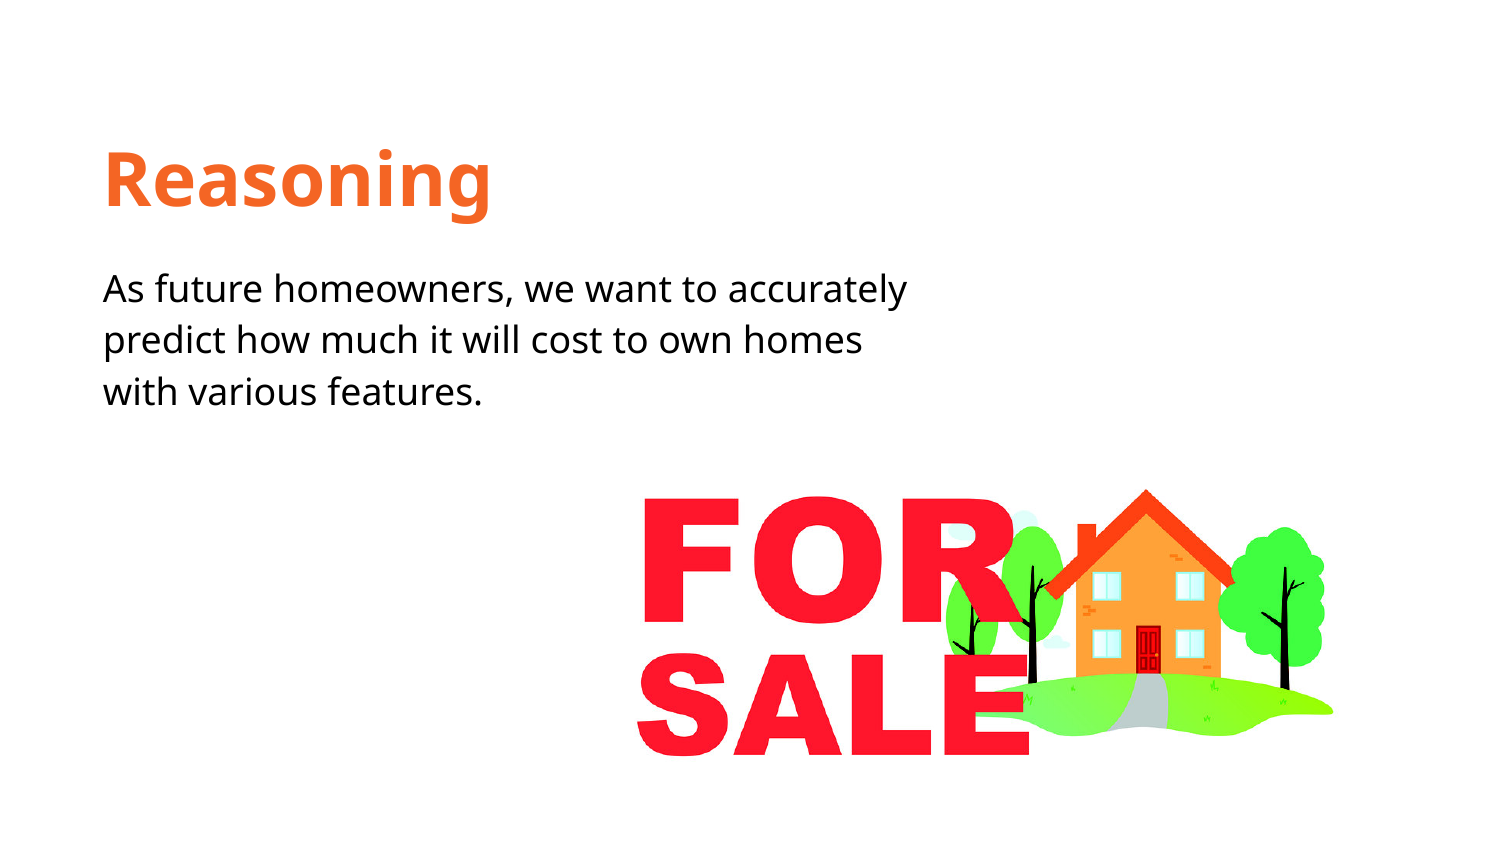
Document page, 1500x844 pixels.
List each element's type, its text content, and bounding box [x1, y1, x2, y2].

picture [578, 421, 1369, 817]
title As future homeowners, we want to accurately predict how much it will cost to own homes with various features. [87, 242, 941, 746]
title Reasoning [87, 116, 1401, 243]
